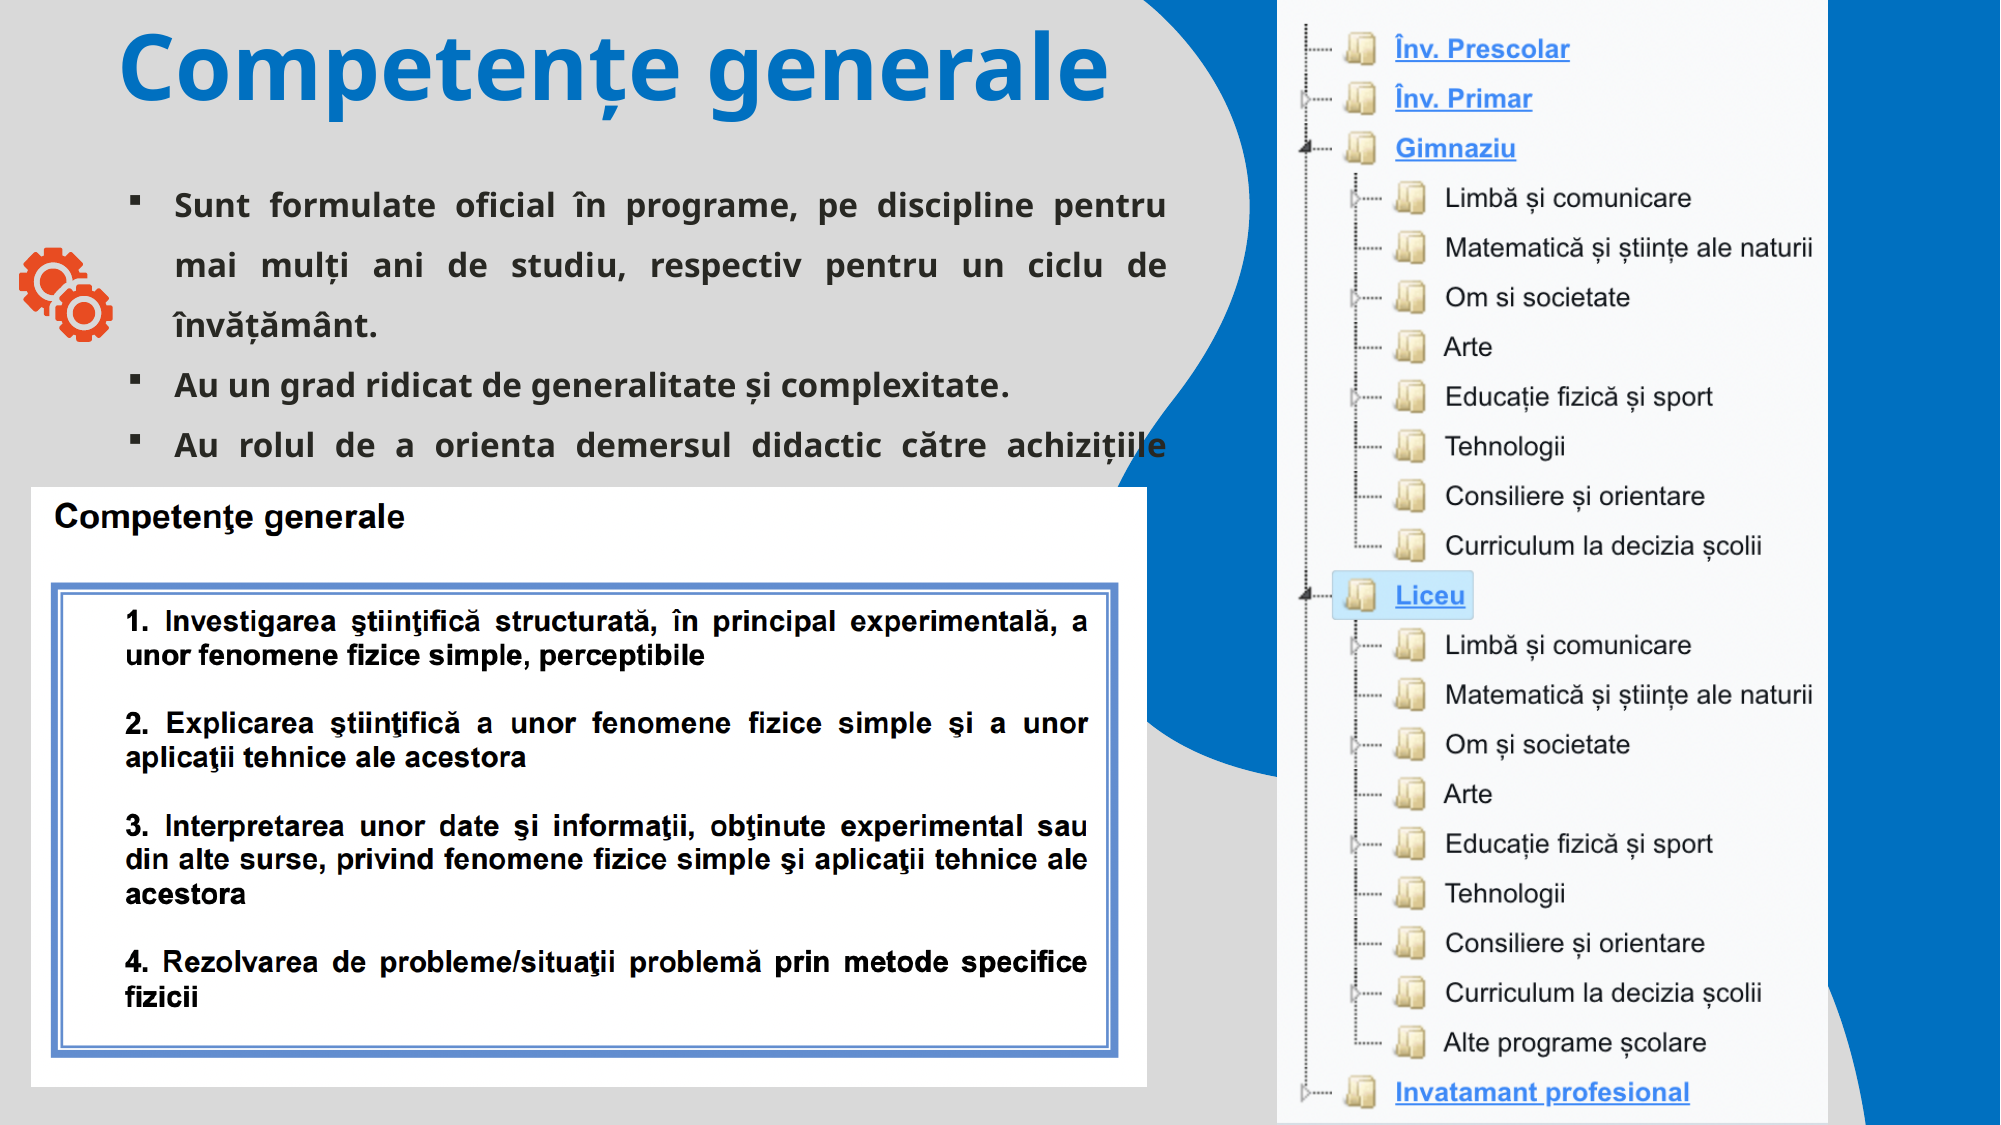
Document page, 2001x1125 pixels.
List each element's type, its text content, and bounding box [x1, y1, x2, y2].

text_box Sunt formulate oficial în programe, pe discipline pentru mai mulți ani de studiu, respectiv pentru un ciclu de învățământ. Au un grad ridicat de generalitate și complexitate. Au rolul de a orienta demersul didactic către achizițiile finale dobândite de elevi. [112, 156, 1184, 531]
picture [1277, 0, 1828, 1125]
picture [31, 487, 1147, 1088]
text_box Competențe generale [31, 13, 1198, 128]
text_box [1143, 0, 1277, 777]
text_box [1828, 0, 2000, 1125]
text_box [19, 247, 113, 342]
